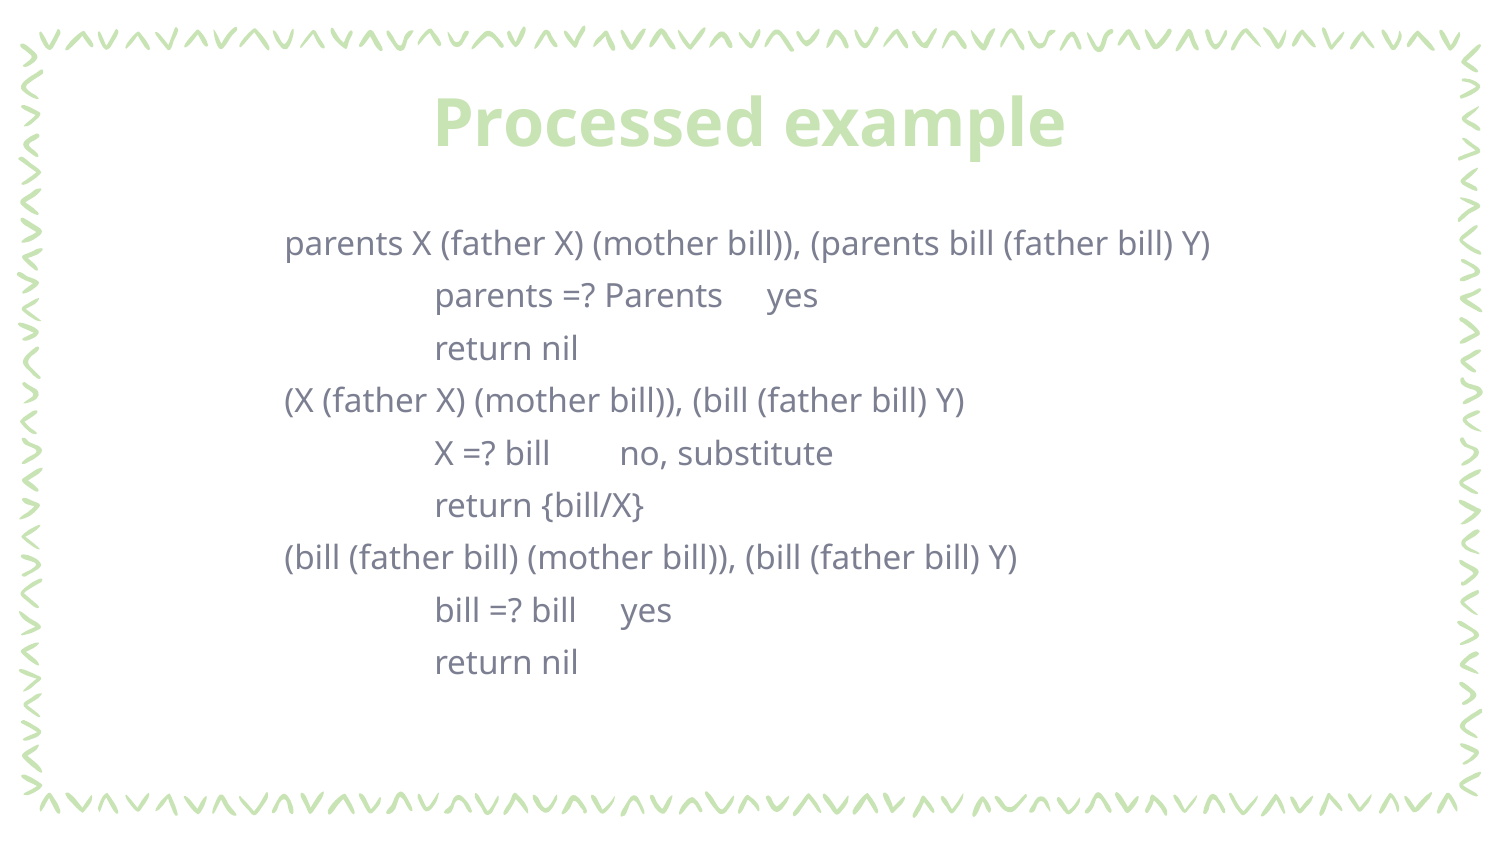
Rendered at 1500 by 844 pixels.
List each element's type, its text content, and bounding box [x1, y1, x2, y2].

list parents X (father X) (mother bill)), (parents bill (father bill) Y) parents =? Parents yes return nil (X (father X) (mother bill)), (bill (father bill) Y) X =? bill no, substitute return {bill/X} (bill (father bill) (mother bill)), (bill (father bill) Y) bill =? bill yes return nil [248, 206, 1252, 649]
title Processed example [146, 33, 1354, 175]
